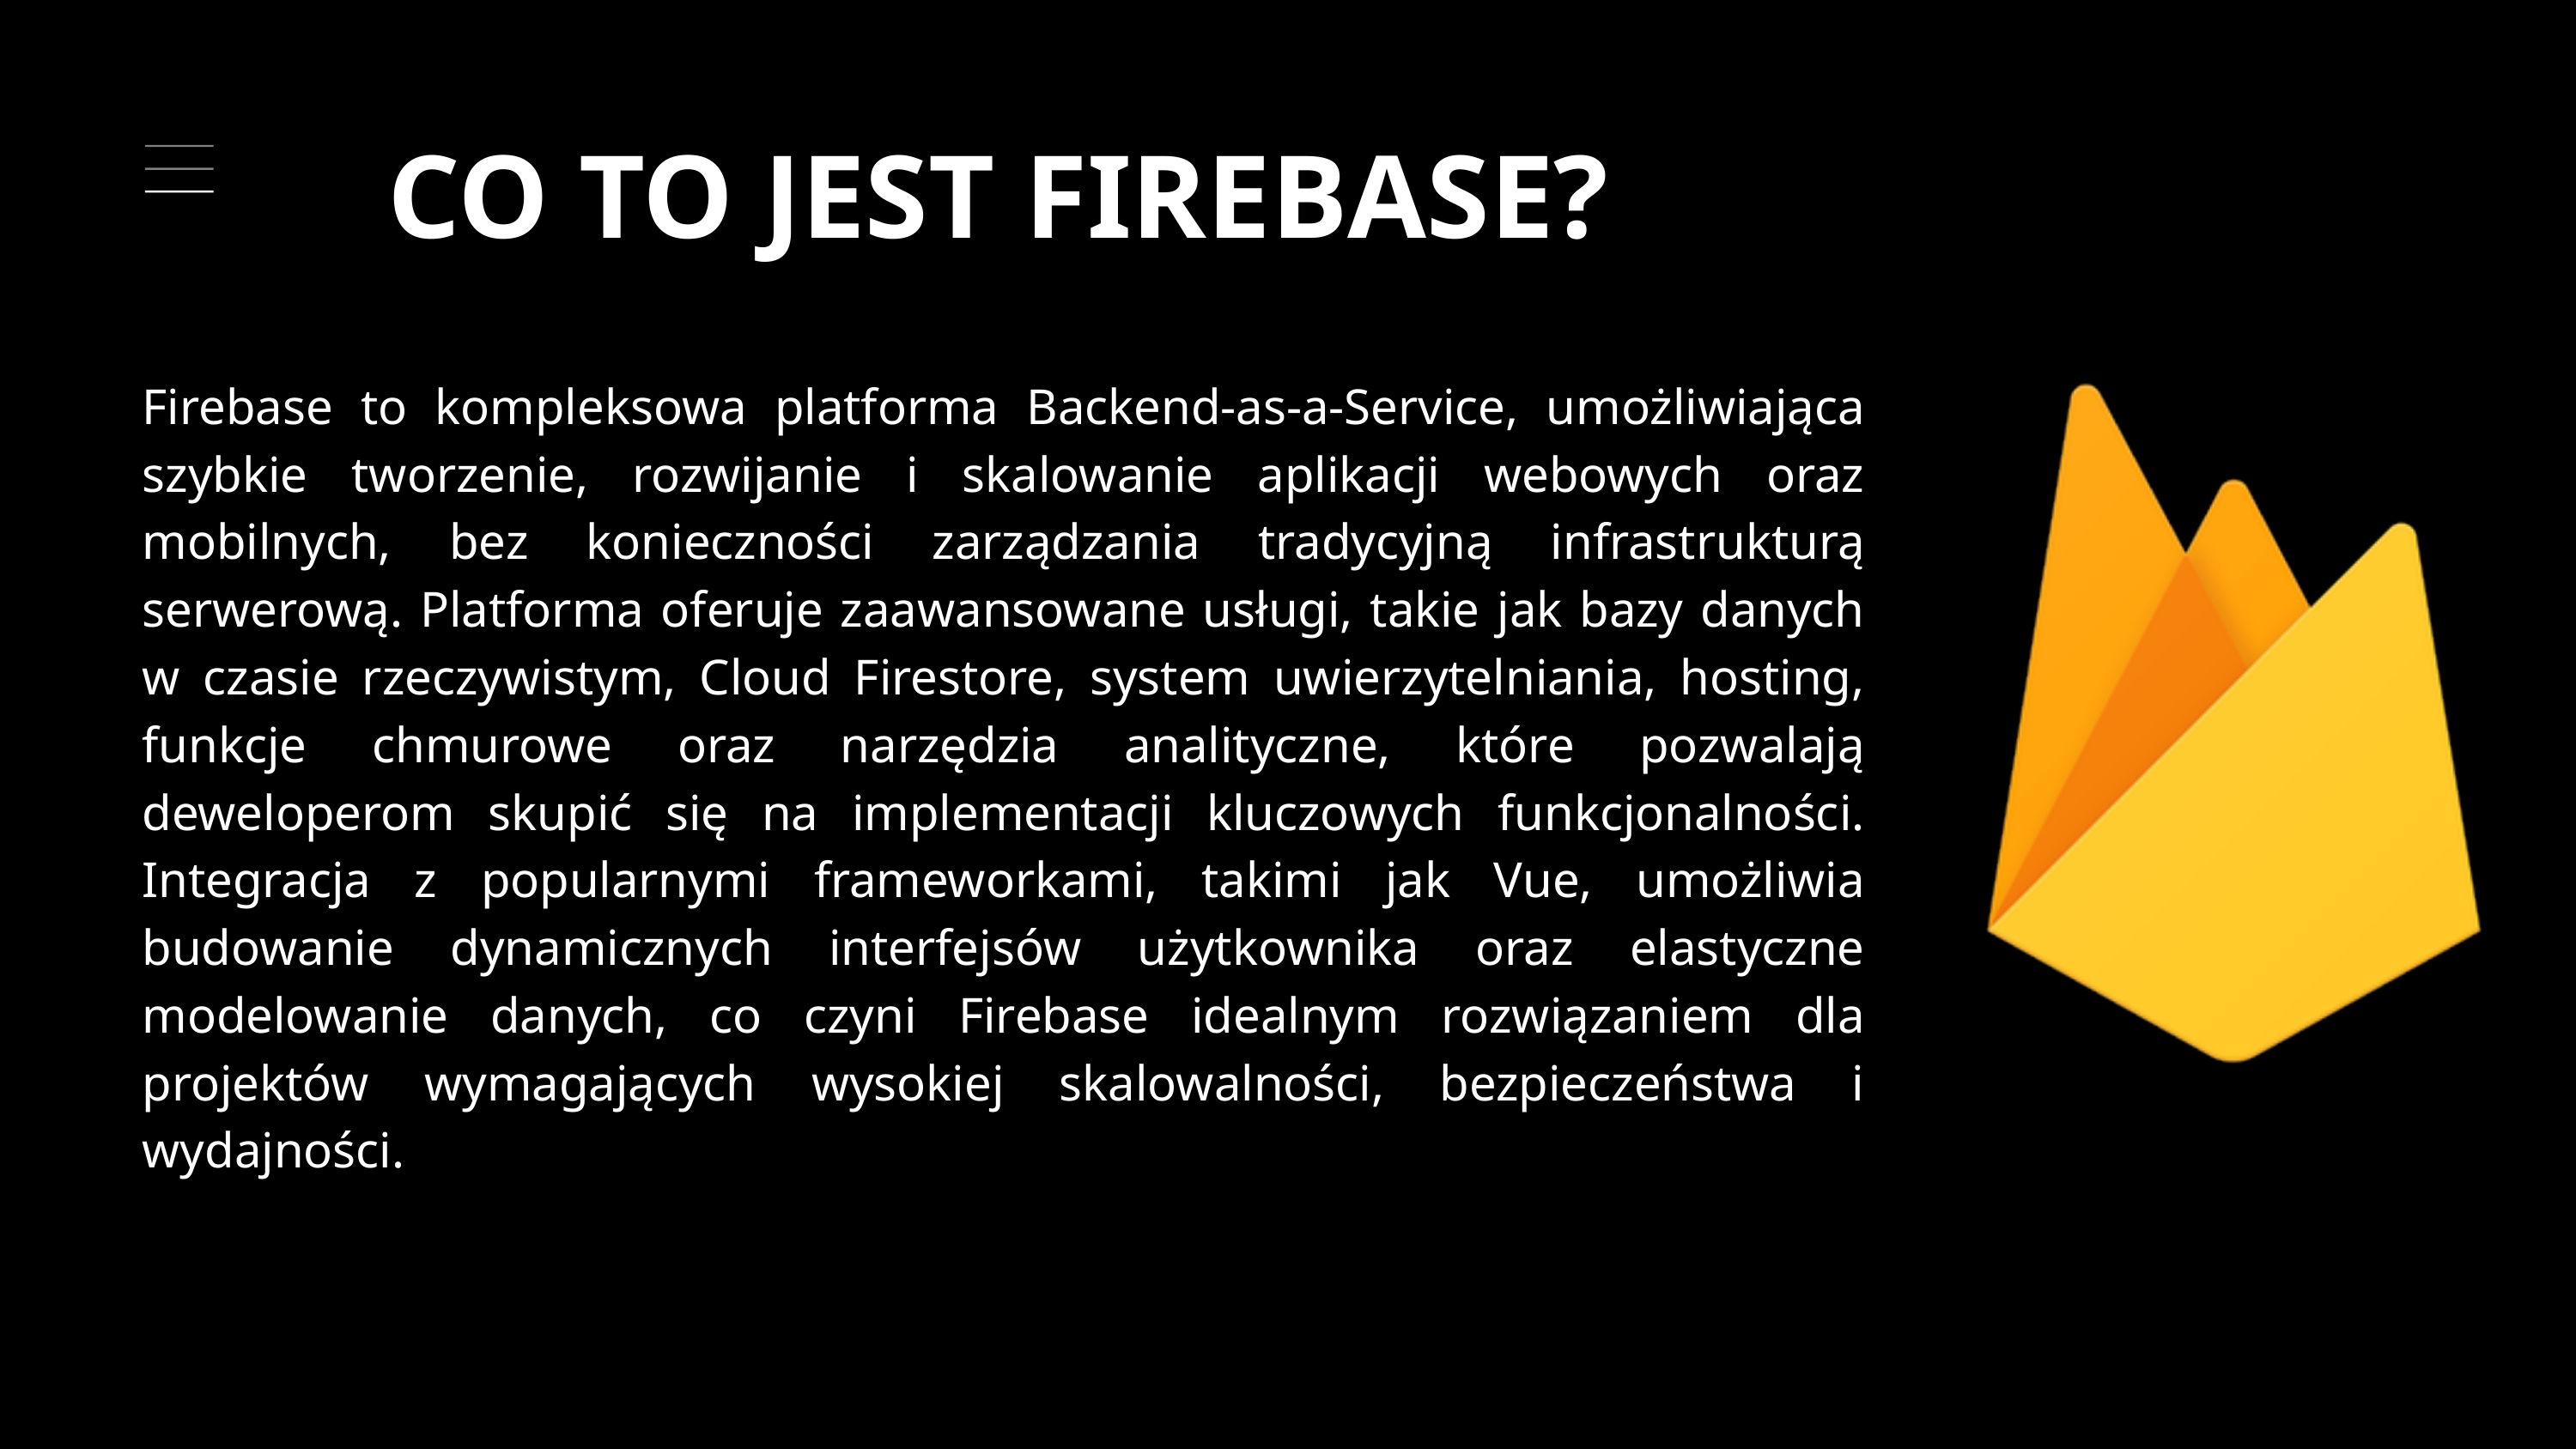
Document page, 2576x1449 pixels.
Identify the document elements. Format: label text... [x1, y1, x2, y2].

text_box [1865, 355, 2576, 1094]
text_box CO TO JEST FIREBASE? [387, 123, 2002, 261]
text_box Firebase to kompleksowa platforma Backend-as-a-Service, umożliwiająca szybkie tworzenie, rozwijanie i skalowanie aplikacji webowych oraz mobilnych, bez konieczności zarządzania tradycyjną infrastrukturą serwerową. Platforma oferuje zaawansowane usługi, takie jak bazy danych w czasie rzeczywistym, Cloud Firestore, system uwierzytelniania, hosting, funkcje chmurowe oraz narzędzia analityczne, które pozwalają deweloperom skupić się na implementacji kluczowych funkcjonalności. Integracja z popularnymi frameworkami, takimi jak Vue, umożliwia budowanie dynamicznych interfejsów użytkownika oraz elastyczne modelowanie danych, co czyni Firebase idealnym rozwiązaniem dla projektów wymagających wysokiej skalowalności, bezpieczeństwa i wydajności. [142, 366, 1866, 1179]
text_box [144, 144, 214, 193]
